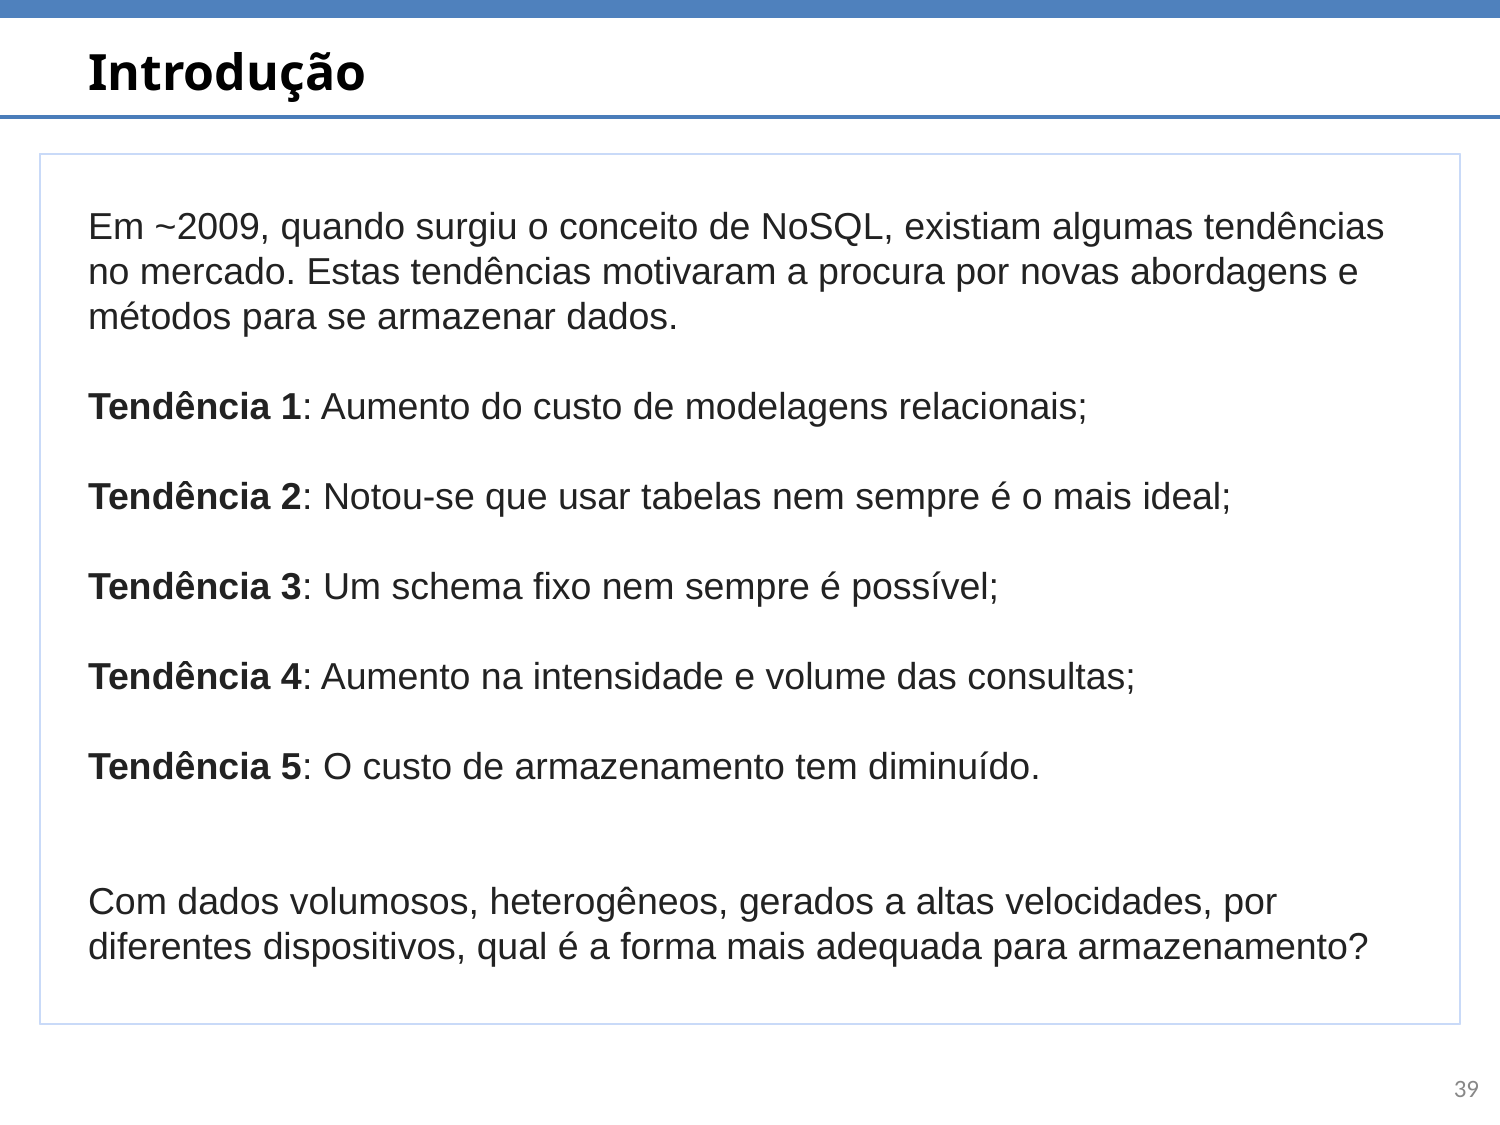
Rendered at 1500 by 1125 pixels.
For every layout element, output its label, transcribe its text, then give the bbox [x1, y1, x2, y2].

text_box [39, 154, 1461, 1025]
text_box Em ~2009, quando surgiu o conceito de NoSQL, existiam algumas tendências no mercado. Estas tendências motivaram a procura por novas abordagens e métodos para se armazenar dados. Tendência 1: Aumento do custo de modelagens relacionais; Tendência 2: Notou-se que usar tabelas nem sempre é o mais ideal; Tendência 3: Um schema fixo nem sempre é possível; Tendência 4: Aumento na intensidade e volume das consultas; Tendência 5: O custo de armazenamento tem diminuído. Com dados volumosos, heterogêneos, gerados a altas velocidades, por diferentes dispositivos, qual é a forma mais adequada para armazenamento? [73, 187, 1424, 993]
title Introdução [73, 39, 1424, 115]
slide_number ‹#› [1373, 1057, 1495, 1118]
